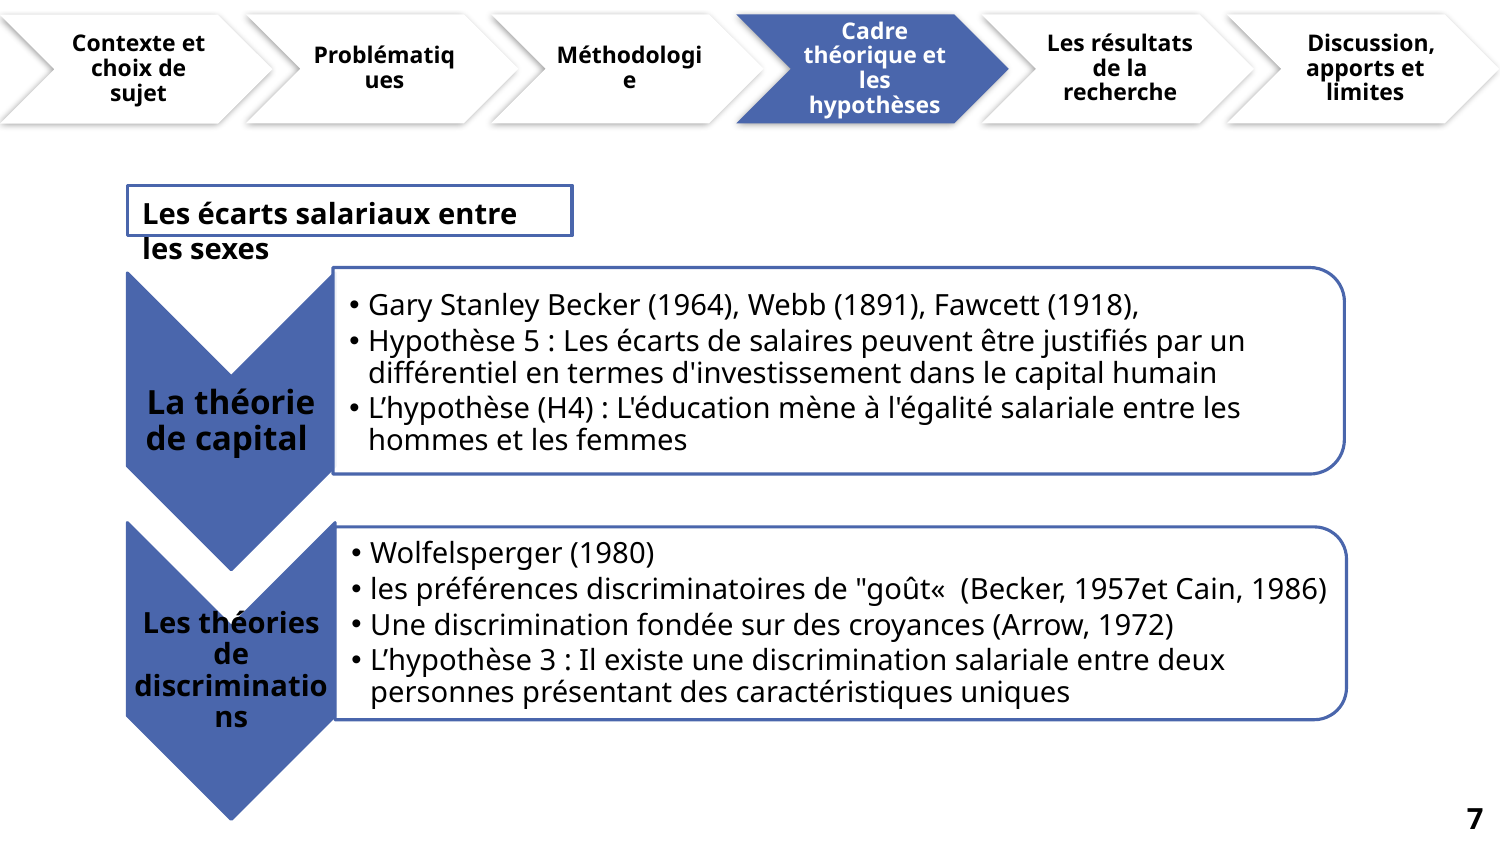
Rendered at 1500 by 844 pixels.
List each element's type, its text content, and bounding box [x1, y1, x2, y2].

text_box [126, 184, 574, 237]
text_box 7 [1452, 793, 1500, 843]
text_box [0, 0, 1500, 138]
text_box Les écarts salariaux entre les sexes [127, 237, 573, 263]
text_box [126, 265, 1347, 820]
